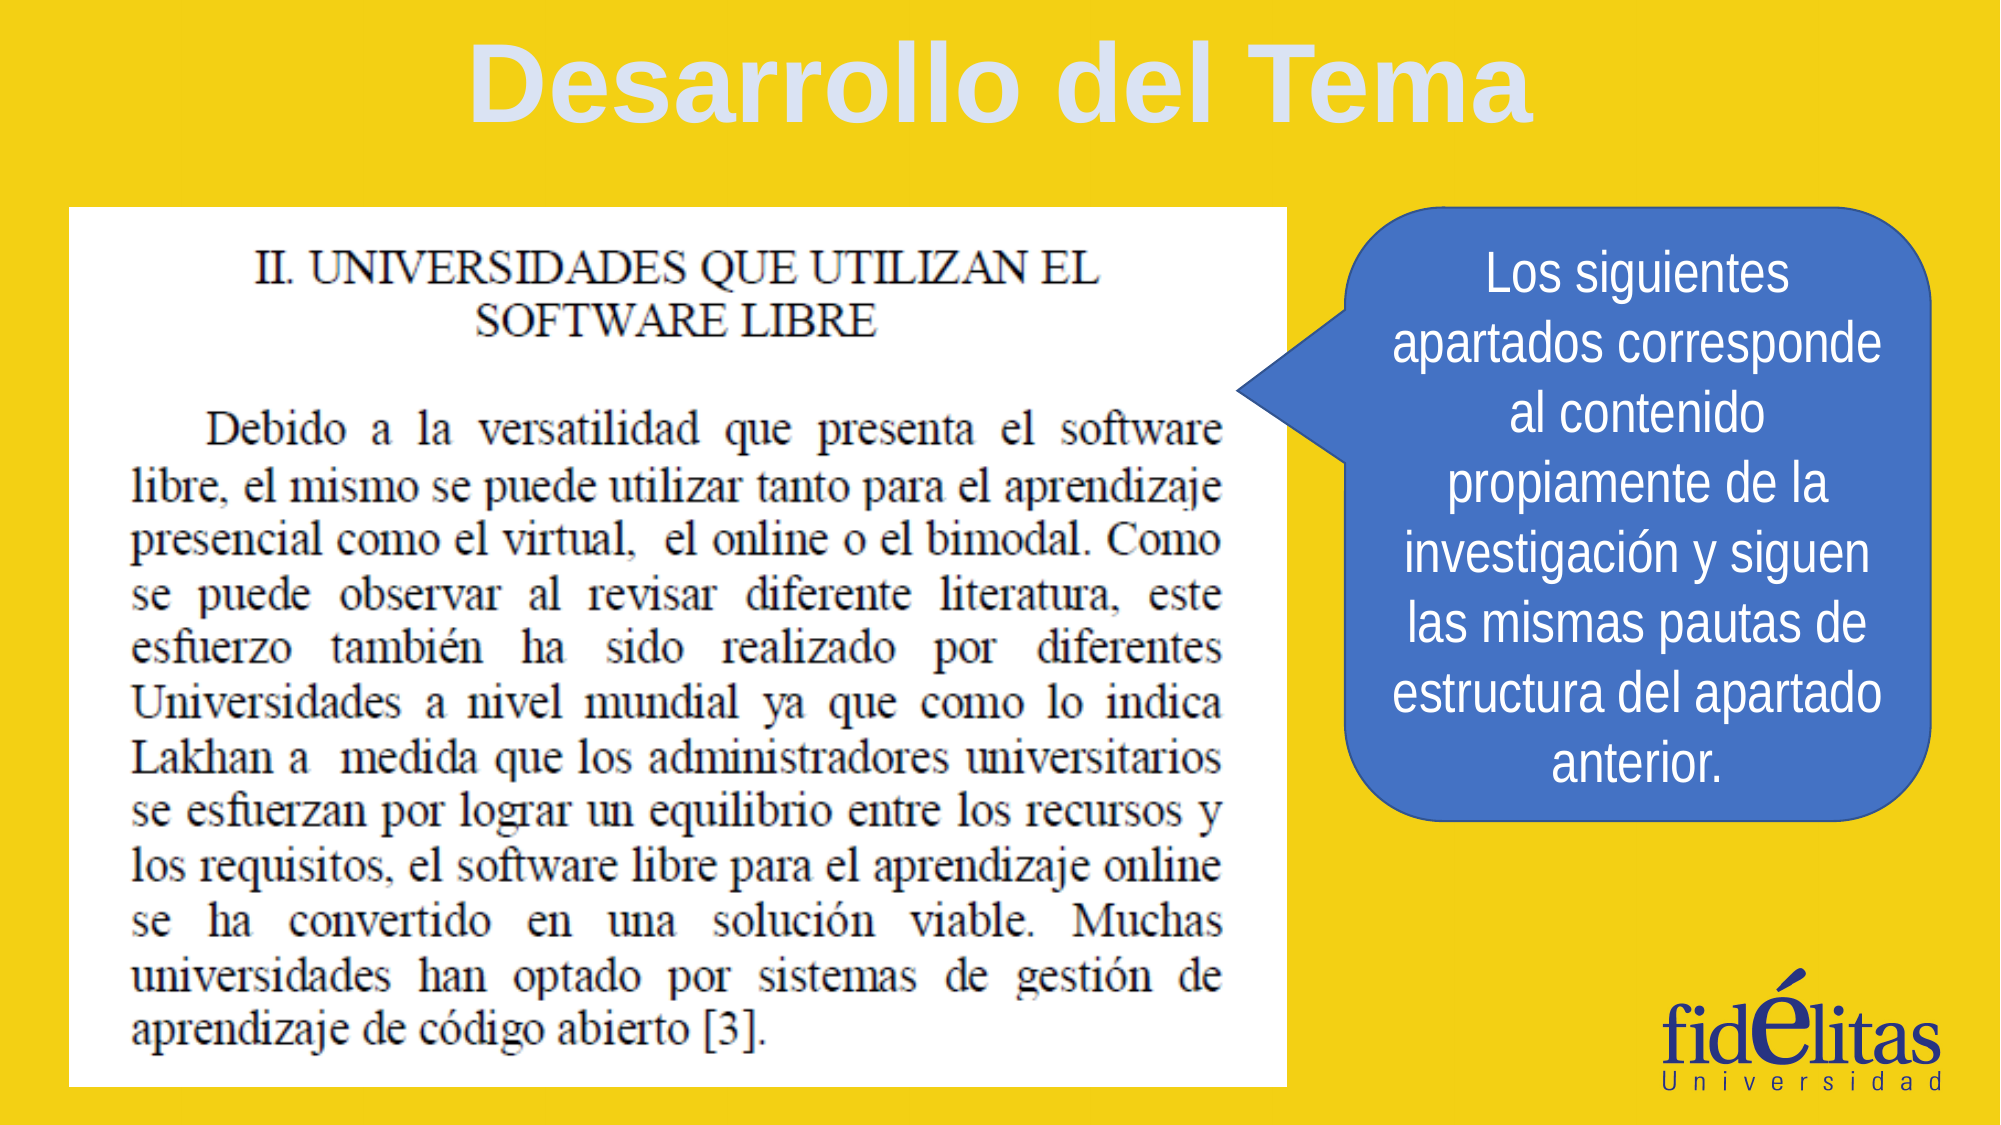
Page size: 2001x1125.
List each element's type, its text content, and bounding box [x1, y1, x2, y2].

text_box Desarrollo del Tema [451, 2, 1549, 153]
text_box Los siguientes apartados corresponde al contenido propiamente de la investigación y siguen las mismas pautas de estructura del apartado anterior. [1287, 206, 1932, 823]
picture [0, 0, 2000, 1125]
